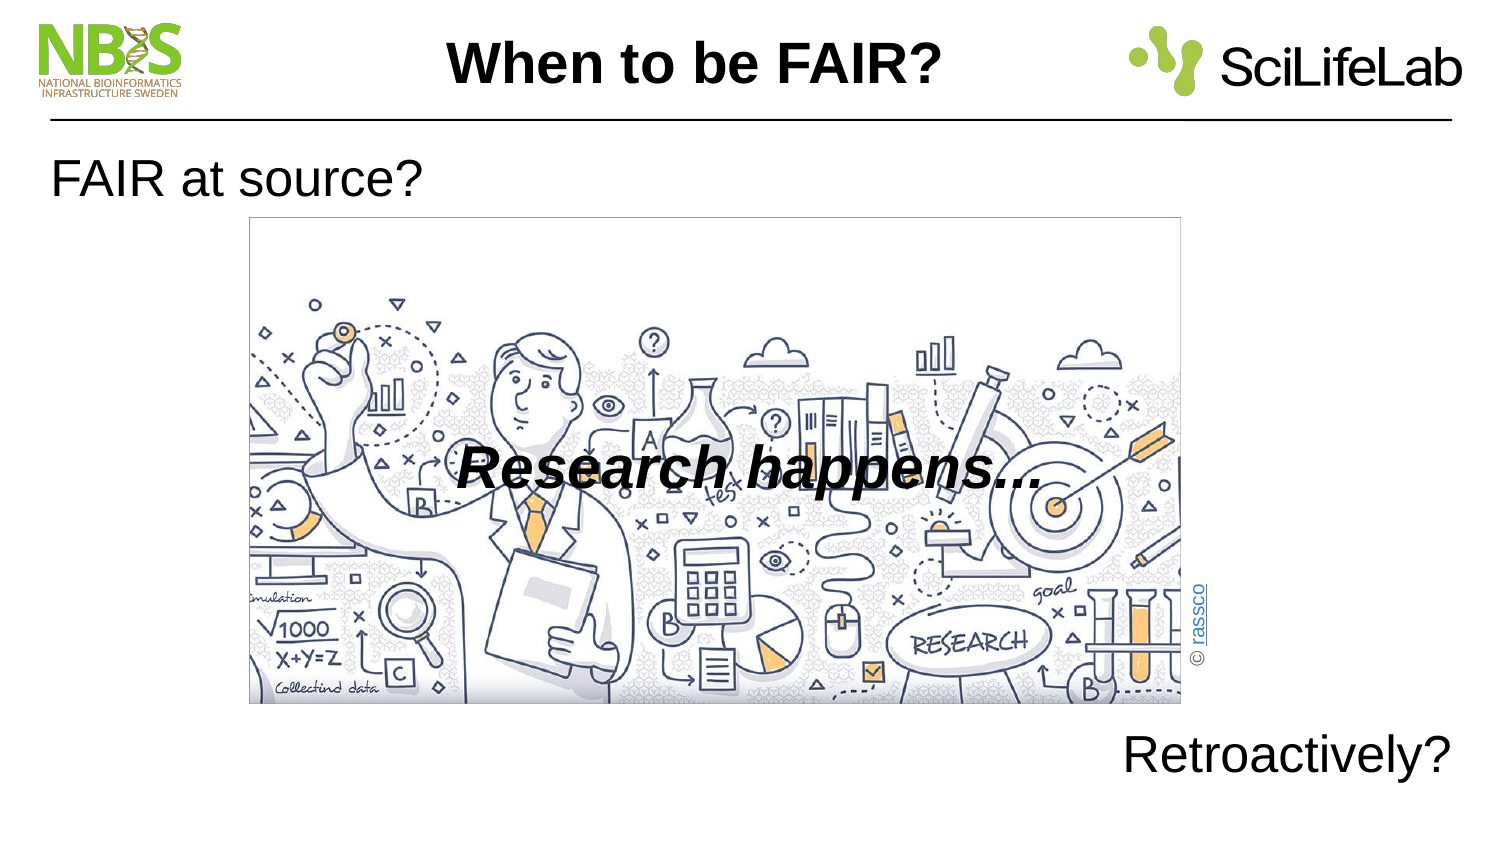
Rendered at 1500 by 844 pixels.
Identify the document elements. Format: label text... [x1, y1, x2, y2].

title When to be FAIR? [249, 25, 1142, 104]
picture [1127, 24, 1464, 98]
text_box © rassco [1187, 564, 1224, 682]
list FAIR at source? Research happens... Retroactively? [50, 144, 1452, 754]
picture [249, 217, 1182, 704]
picture [39, 23, 181, 97]
